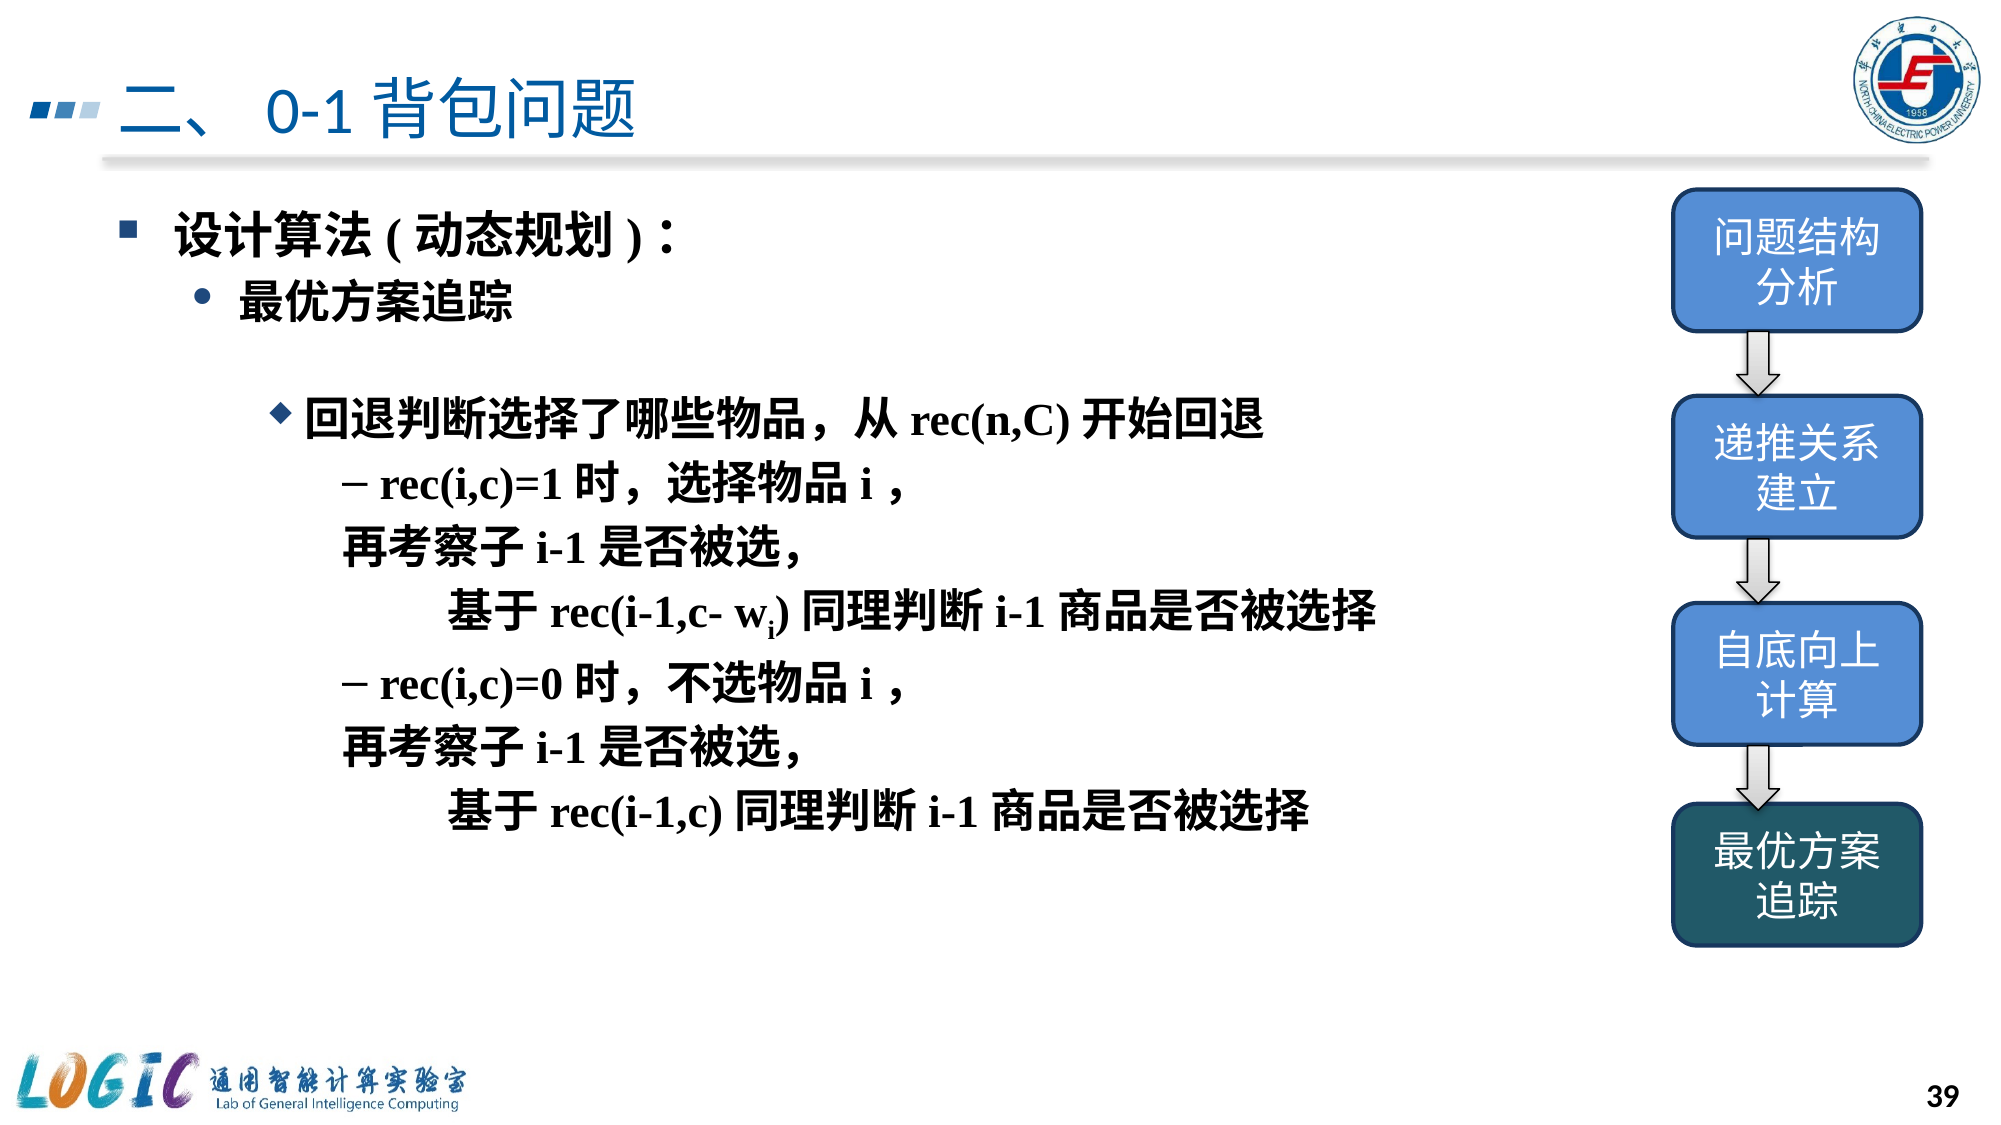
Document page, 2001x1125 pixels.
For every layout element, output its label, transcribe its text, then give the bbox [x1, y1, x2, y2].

picture [1835, 3, 2001, 161]
slide_number 39 [1866, 1063, 1975, 1124]
text_box [1736, 330, 1781, 397]
text_box 自底向上计算 [1671, 600, 1924, 747]
text_box 问题结构分析 [1671, 187, 1924, 334]
text_box 递推关系建立 [1671, 393, 1924, 540]
picture [0, 1034, 479, 1123]
text_box [1736, 538, 1781, 605]
title 二、0-1背包问题 [102, 66, 1756, 173]
list 设计算法(动态规划)： 最优方案追踪 回退判断选择了哪些物品，从rec(n,C)开始回退 rec(i,c)=1时，选择物品i， 再考察子i-1是否被选， 基于rec(i-1,c- wi)同理判断i-1商品是否被选择 rec(i,c)=0时，不选物品i， 再考察子i-1是否被选， 基于rec(i-1,c)同理判断i-1商品是否被选择 [102, 196, 1922, 976]
text_box 最优方案追踪 [1671, 801, 1924, 948]
text_box [1736, 744, 1781, 811]
